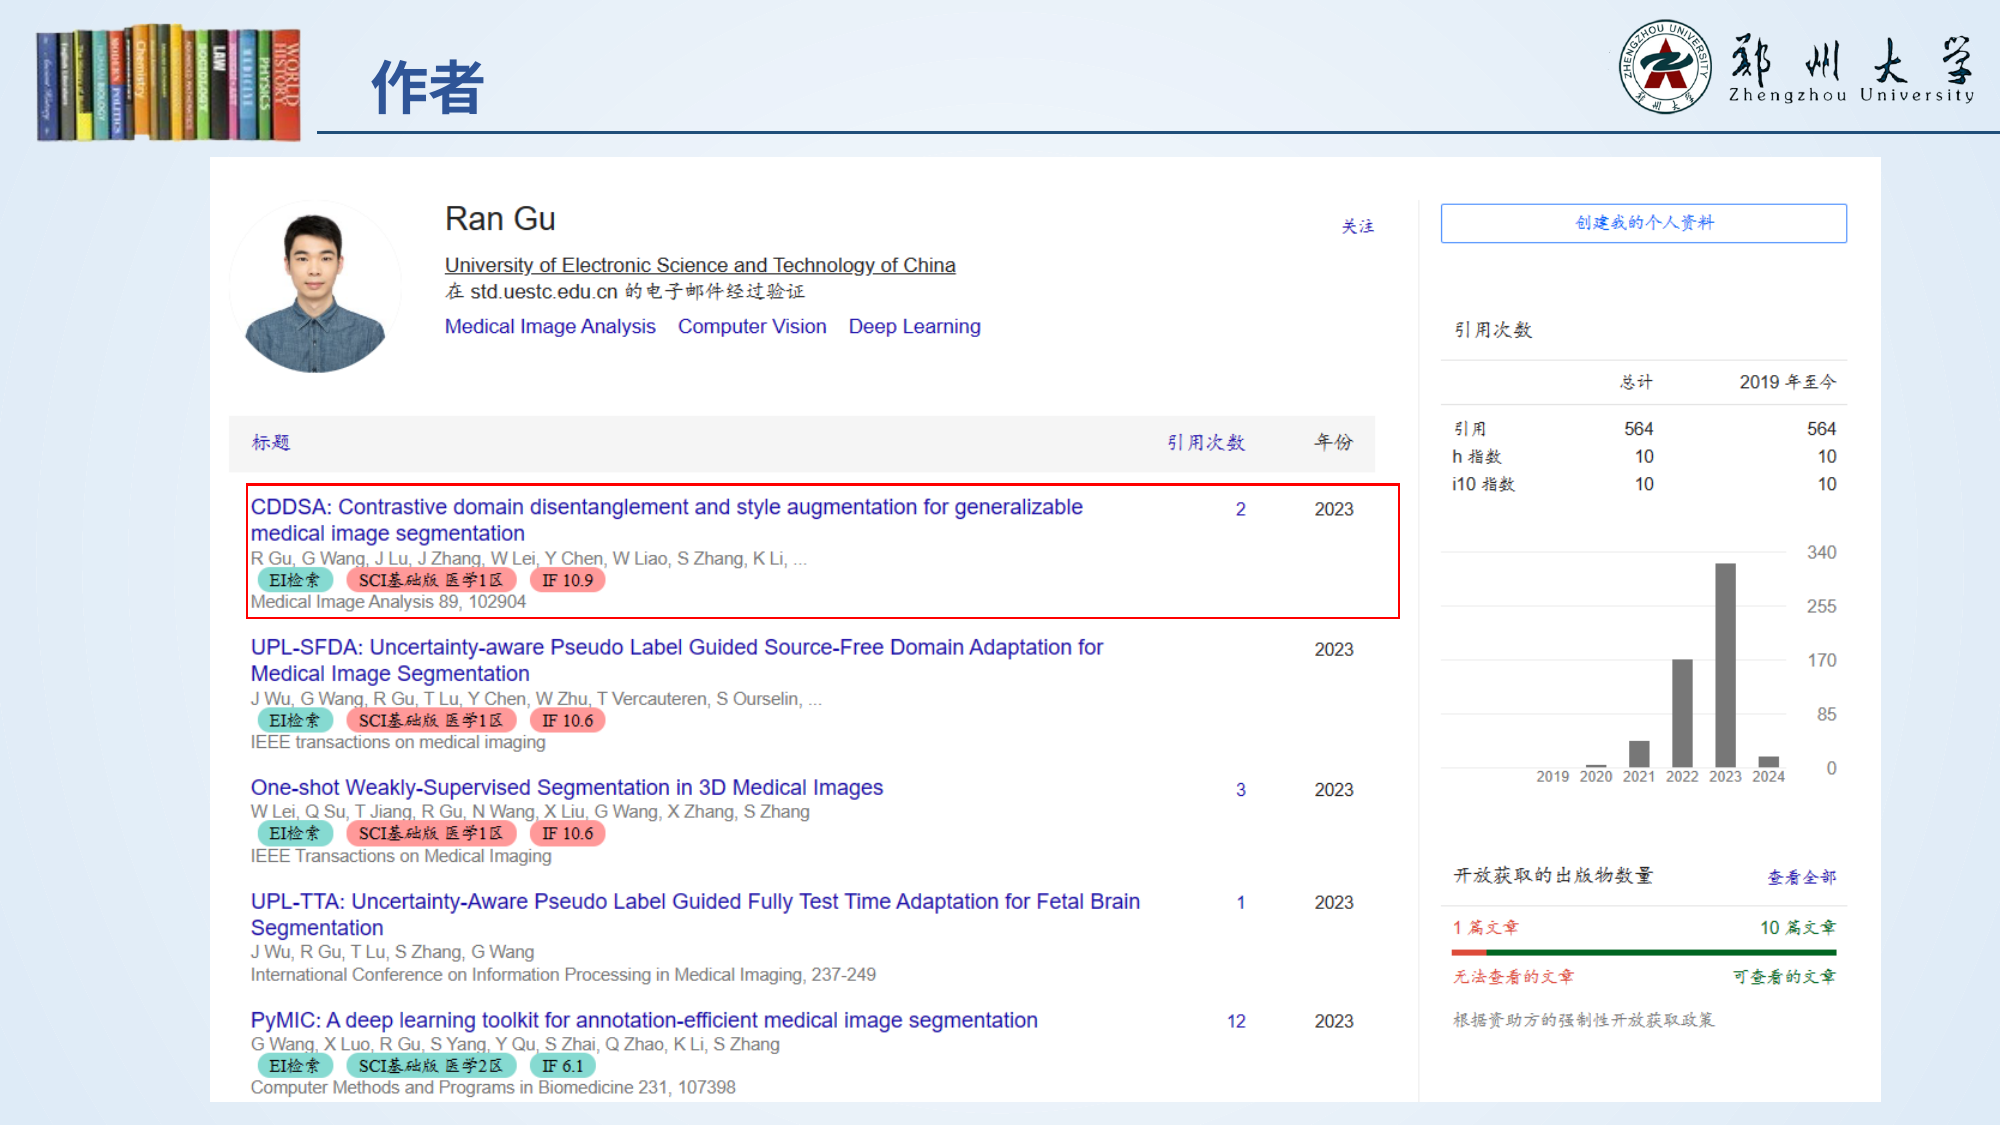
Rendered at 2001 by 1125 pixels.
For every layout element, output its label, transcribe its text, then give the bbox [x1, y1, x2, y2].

text_box 作者 [355, 43, 812, 129]
picture [1599, 11, 1983, 123]
picture [23, 0, 1881, 1102]
